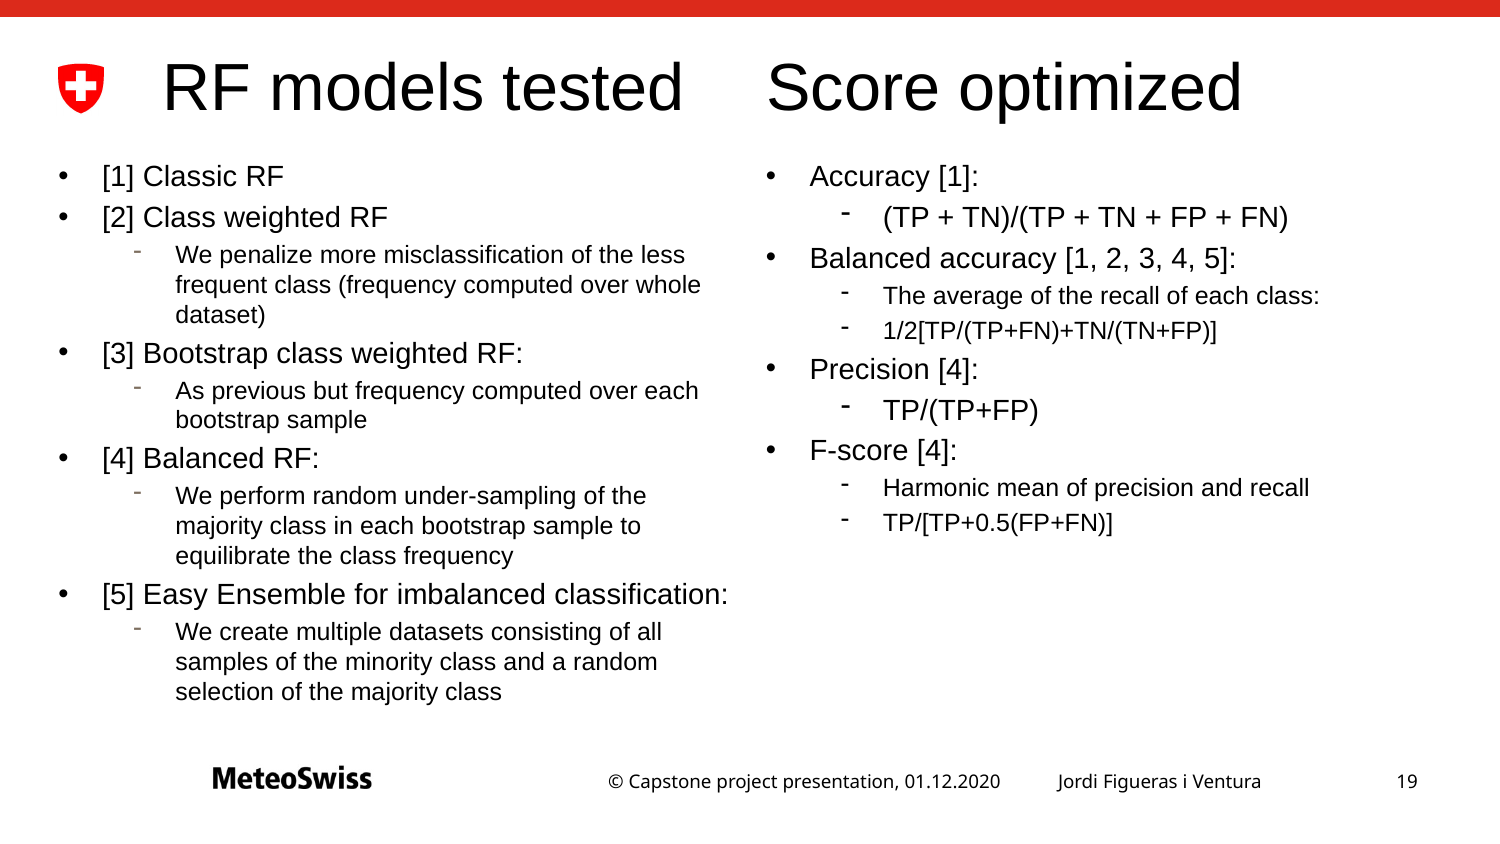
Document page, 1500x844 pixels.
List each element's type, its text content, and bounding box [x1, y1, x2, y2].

title RF models tested [147, 36, 704, 153]
text_box Score optimized [751, 36, 1307, 153]
list [1] Classic RF [2] Class weighted RF We penalize more misclassification of the less frequent class (frequency computed over whole dataset) [3] Bootstrap class weighted RF: As previous but frequency computed over each bootstrap sample [4] Balanced RF: We perform random under-sampling of the majority class in each bootstrap sample to equilibrate the class frequency [5] Easy Ensemble for imbalanced classification: We create multiple datasets consisting of all samples of the minority class and a random selection of the majority class [43, 150, 750, 558]
text_box Accuracy [1]: (TP + TN)/(TP + TN + FP + FN) Balanced accuracy [1, 2, 3, 4, 5]: The average of the recall of each class: 1/2[TP/(TP+FN)+TN/(TN+FP)] Precision [4]: TP/(TP+FP) F-score [4]: Harmonic mean of precision and recall TP/[TP+0.5(FP+FN)] [751, 150, 1458, 558]
picture [205, 759, 377, 789]
